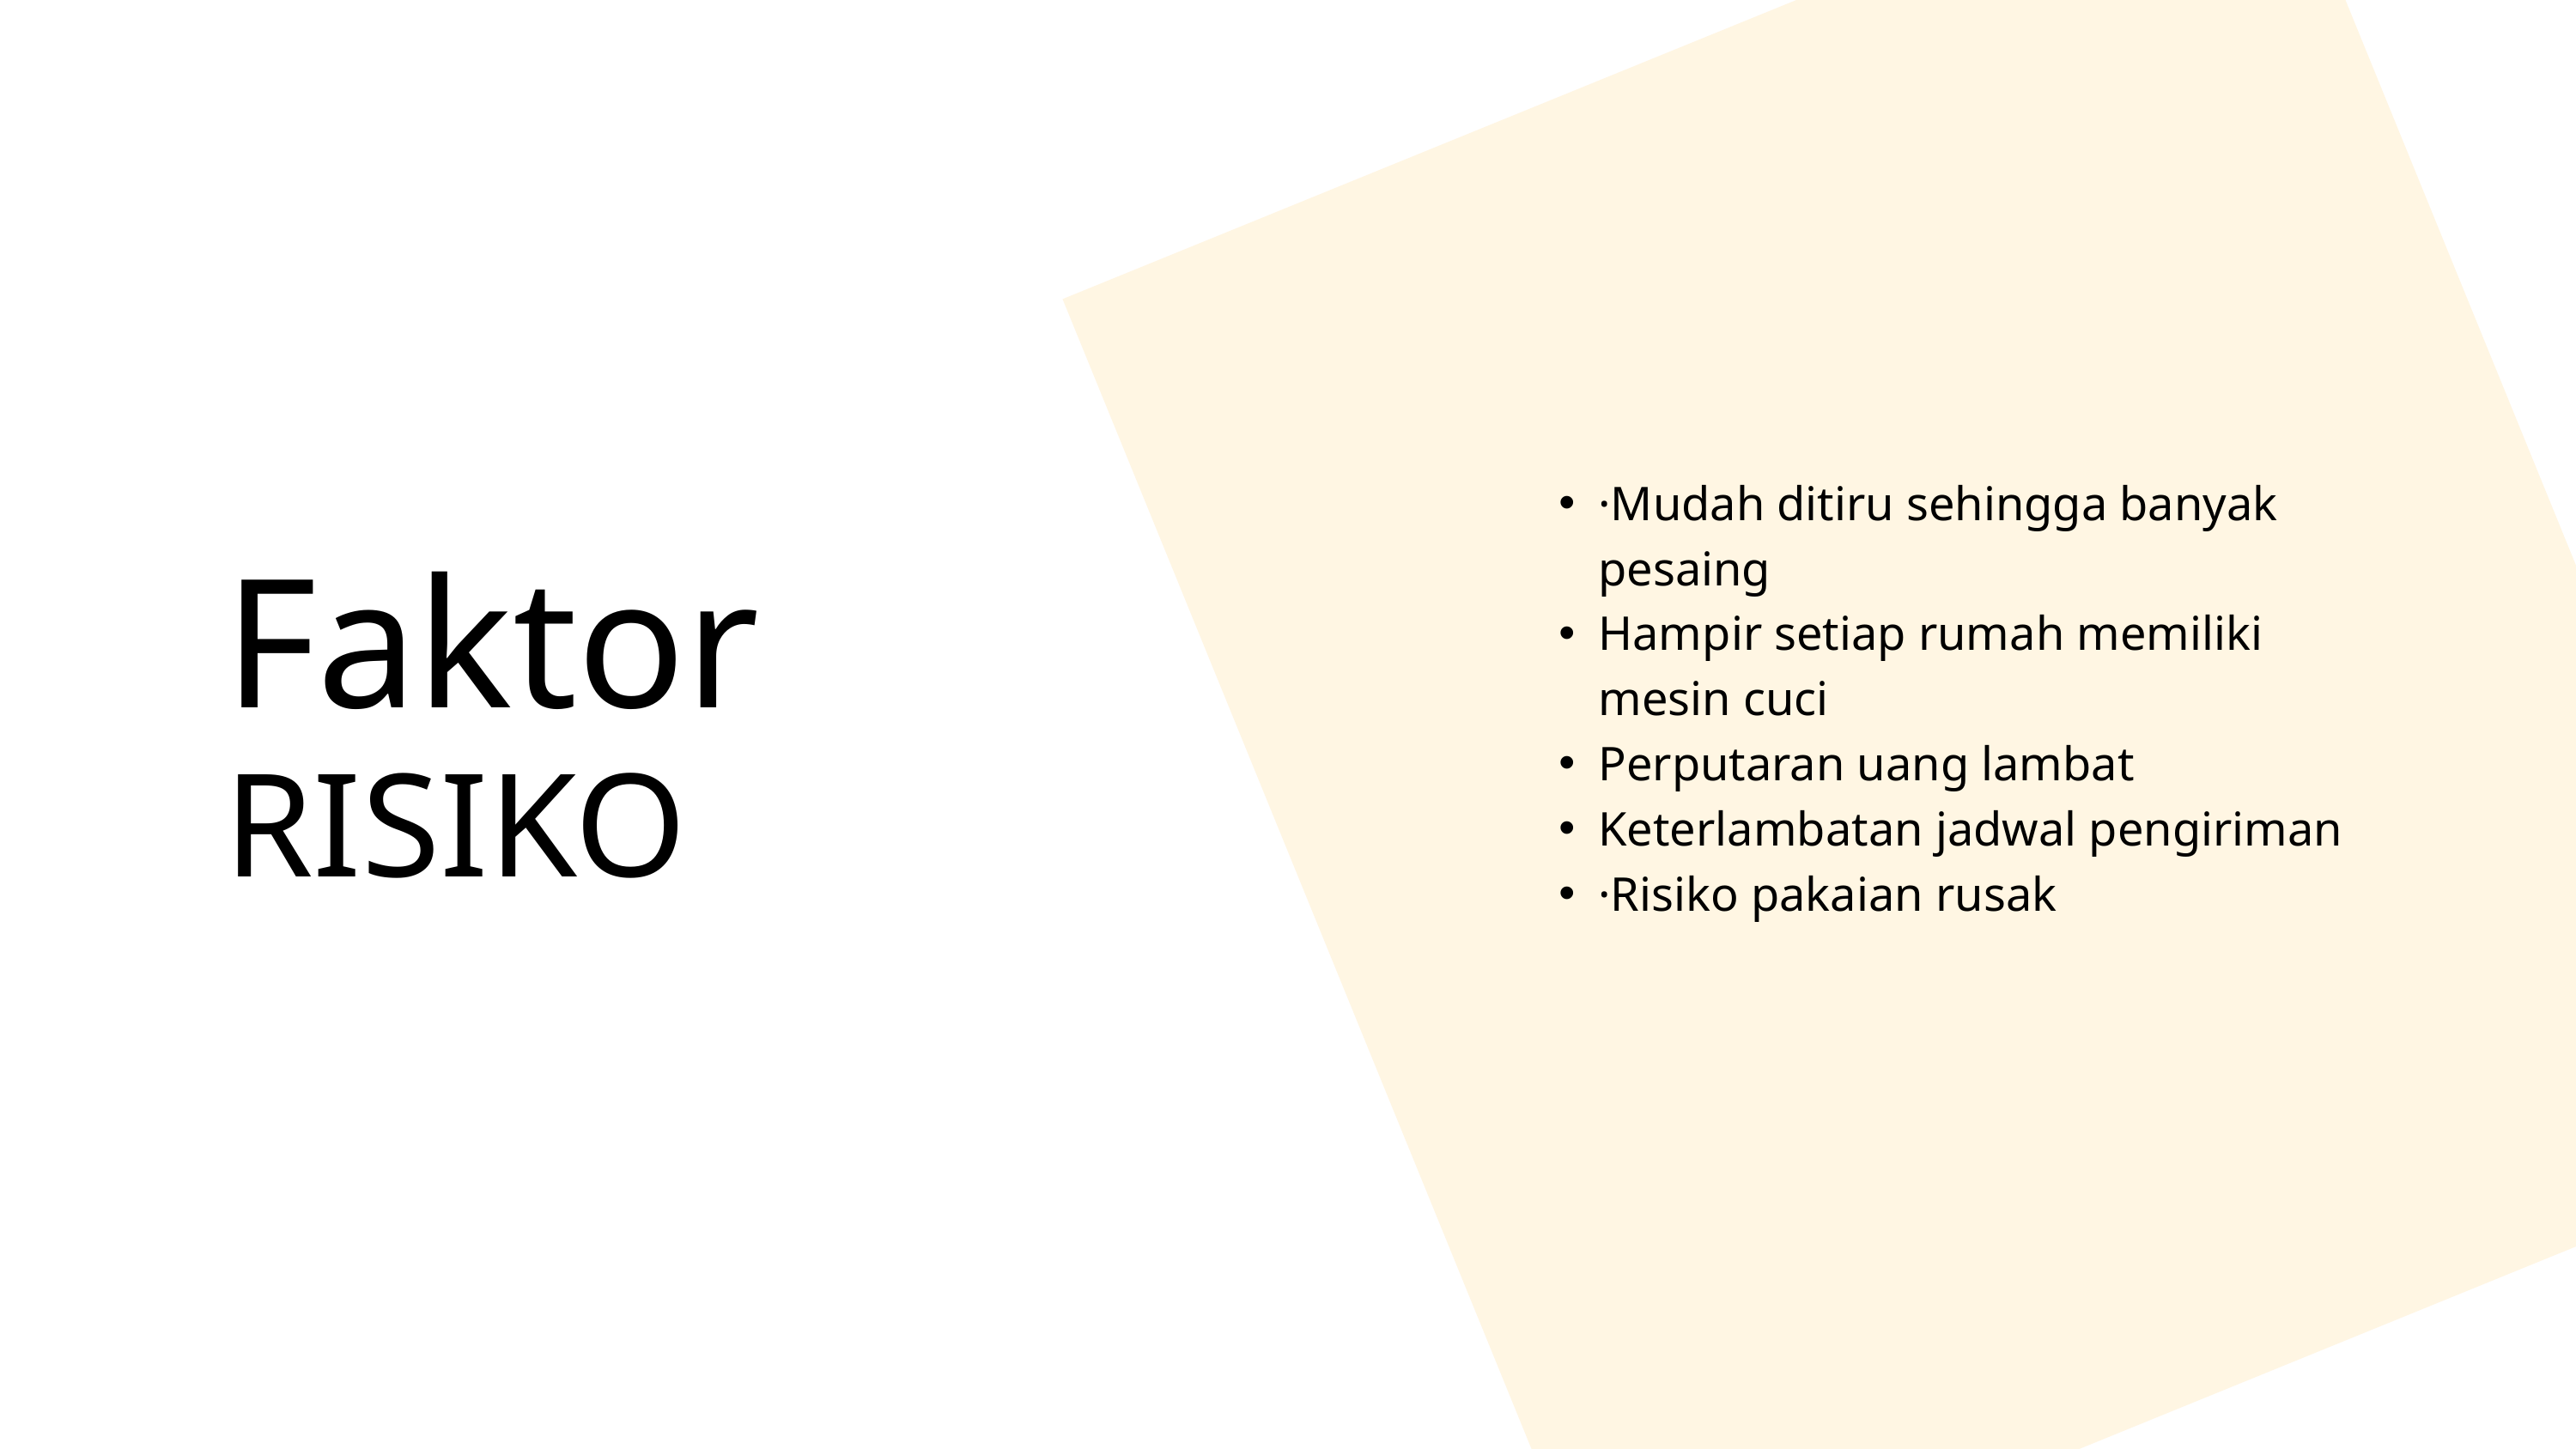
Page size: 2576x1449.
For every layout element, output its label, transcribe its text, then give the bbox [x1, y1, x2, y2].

text_box RISIKO [224, 762, 1176, 906]
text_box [1287, 0, 2576, 1449]
text_box Faktor [224, 554, 1028, 744]
